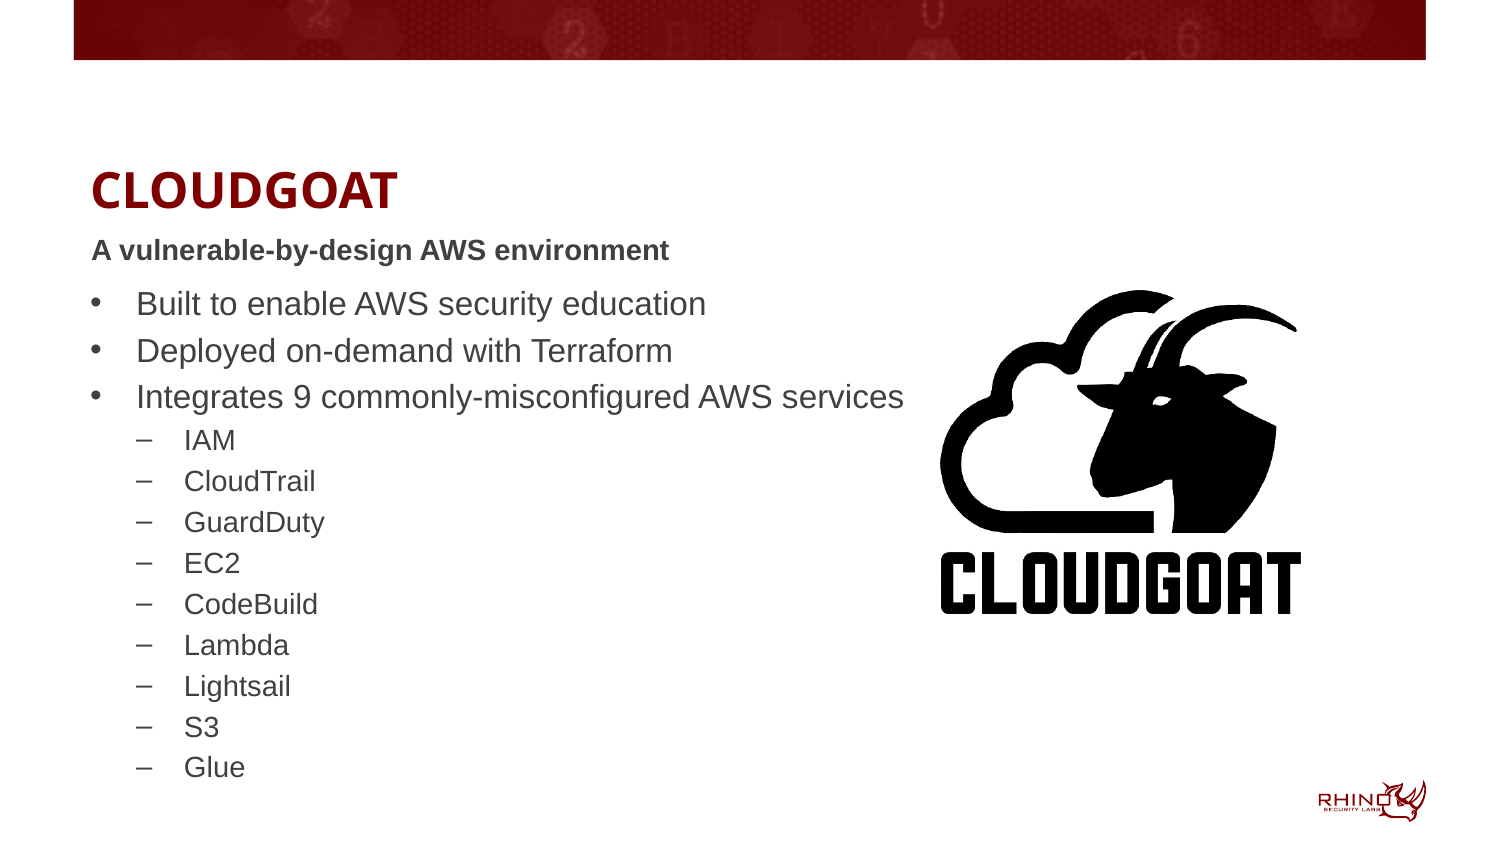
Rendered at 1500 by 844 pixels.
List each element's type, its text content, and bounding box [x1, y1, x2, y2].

title Cloudgoat [75, 60, 1425, 223]
list A vulnerable-by-design AWS environment [75, 223, 1426, 275]
list Built to enable AWS security education Deployed on-demand with Terraform Integrates 9 commonly-misconfigured AWS services IAM CloudTrail GuardDuty EC2 CodeBuild Lambda Lightsail S3 Glue [75, 275, 1425, 837]
picture [940, 290, 1301, 614]
